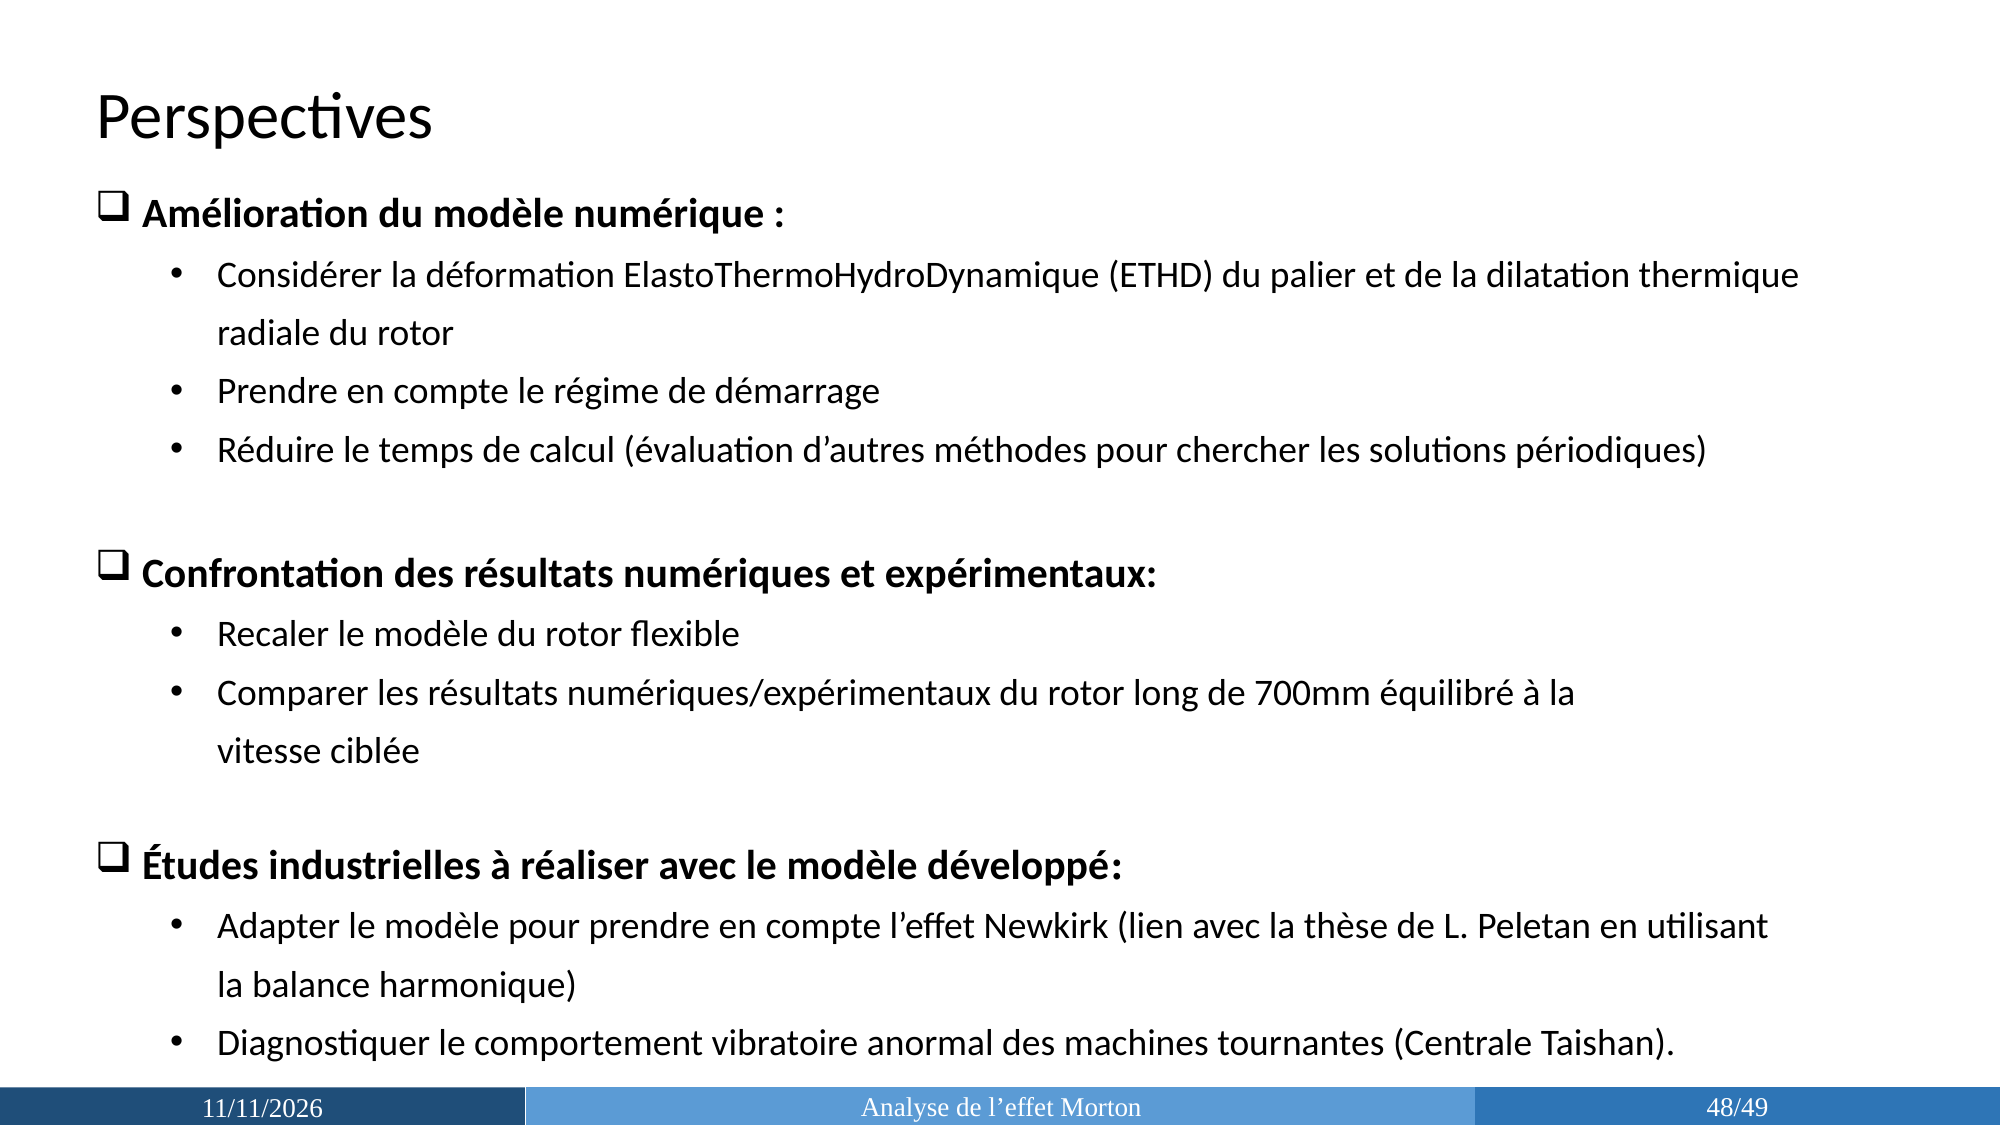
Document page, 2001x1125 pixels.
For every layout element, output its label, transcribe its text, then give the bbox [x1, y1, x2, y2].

text_box Perspectives [81, 64, 769, 159]
footer Analyse de l’effet Morton [526, 1087, 1475, 1125]
text_box Amélioration du modèle numérique : Considérer la déformation ElastoThermoHydroDynamique (ETHD) du palier et de la dilatation thermique radiale du rotor Prendre en compte le régime de démarrage Réduire le temps de calcul (évaluation d’autres méthodes pour chercher les solutions périodiques) [81, 164, 1827, 477]
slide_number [0, 1087, 525, 1125]
text_box Confrontation des résultats numériques et expérimentaux: Recaler le modèle du rotor flexible Comparer les résultats numériques/expérimentaux du rotor long de 700mm équilibré à la vitesse ciblée [81, 524, 1674, 778]
text_box Études industrielles à réaliser avec le modèle développé: Adapter le modèle pour prendre en compte l’effet Newkirk (lien avec la thèse de L. Peletan en utilisant la balance harmonique) Diagnostiquer le comportement vibratoire anormal des machines tournantes (Centrale Taishan). [81, 816, 1792, 1070]
slide_number 48/49 [1475, 1087, 2000, 1125]
